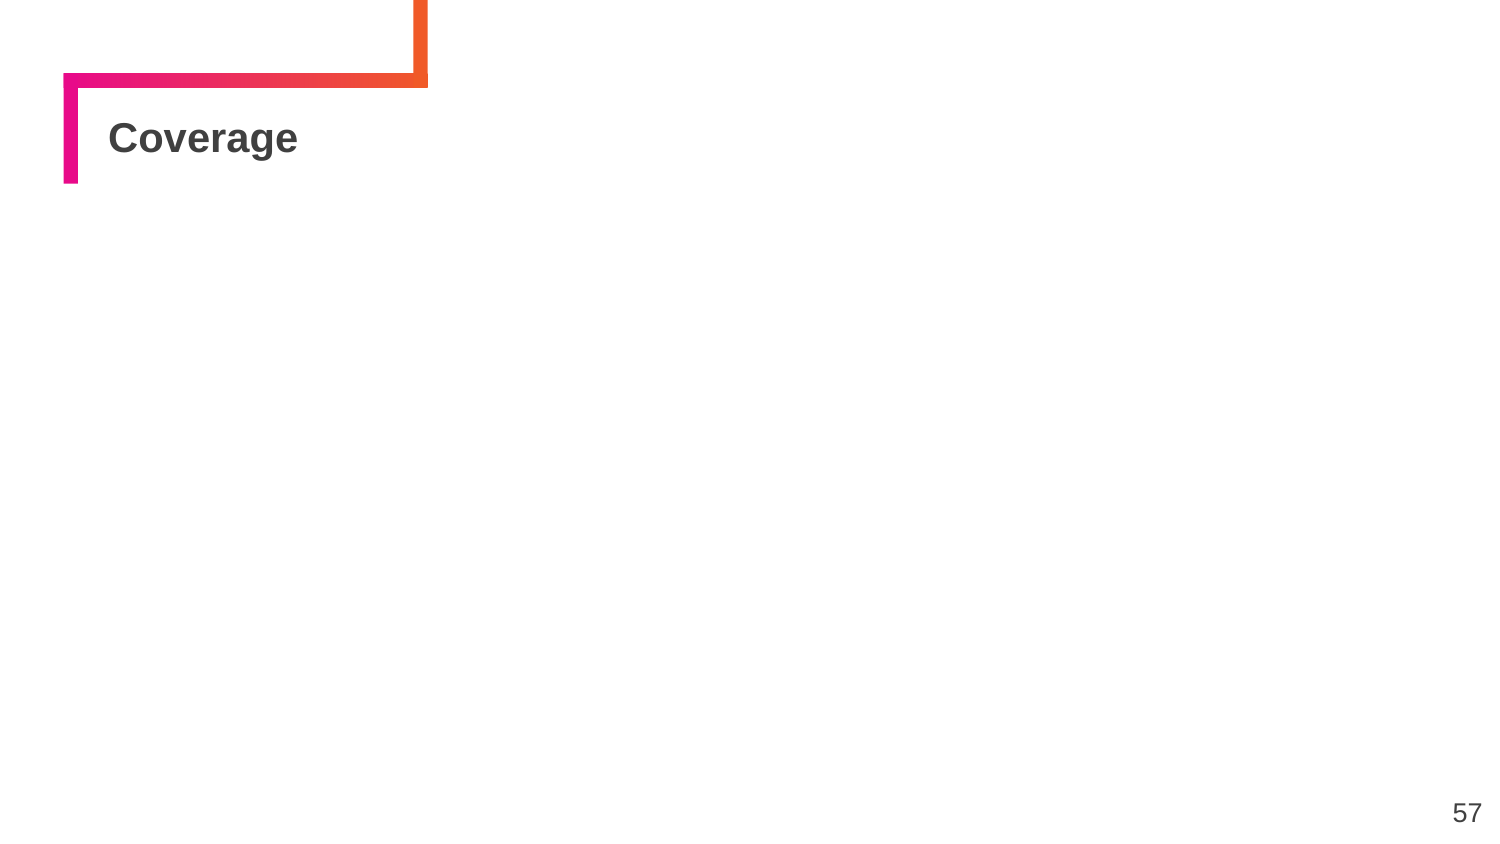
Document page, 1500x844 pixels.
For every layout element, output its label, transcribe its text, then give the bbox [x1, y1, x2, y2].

title Coverage [100, 117, 1455, 169]
slide_number 57 [1403, 779, 1494, 844]
